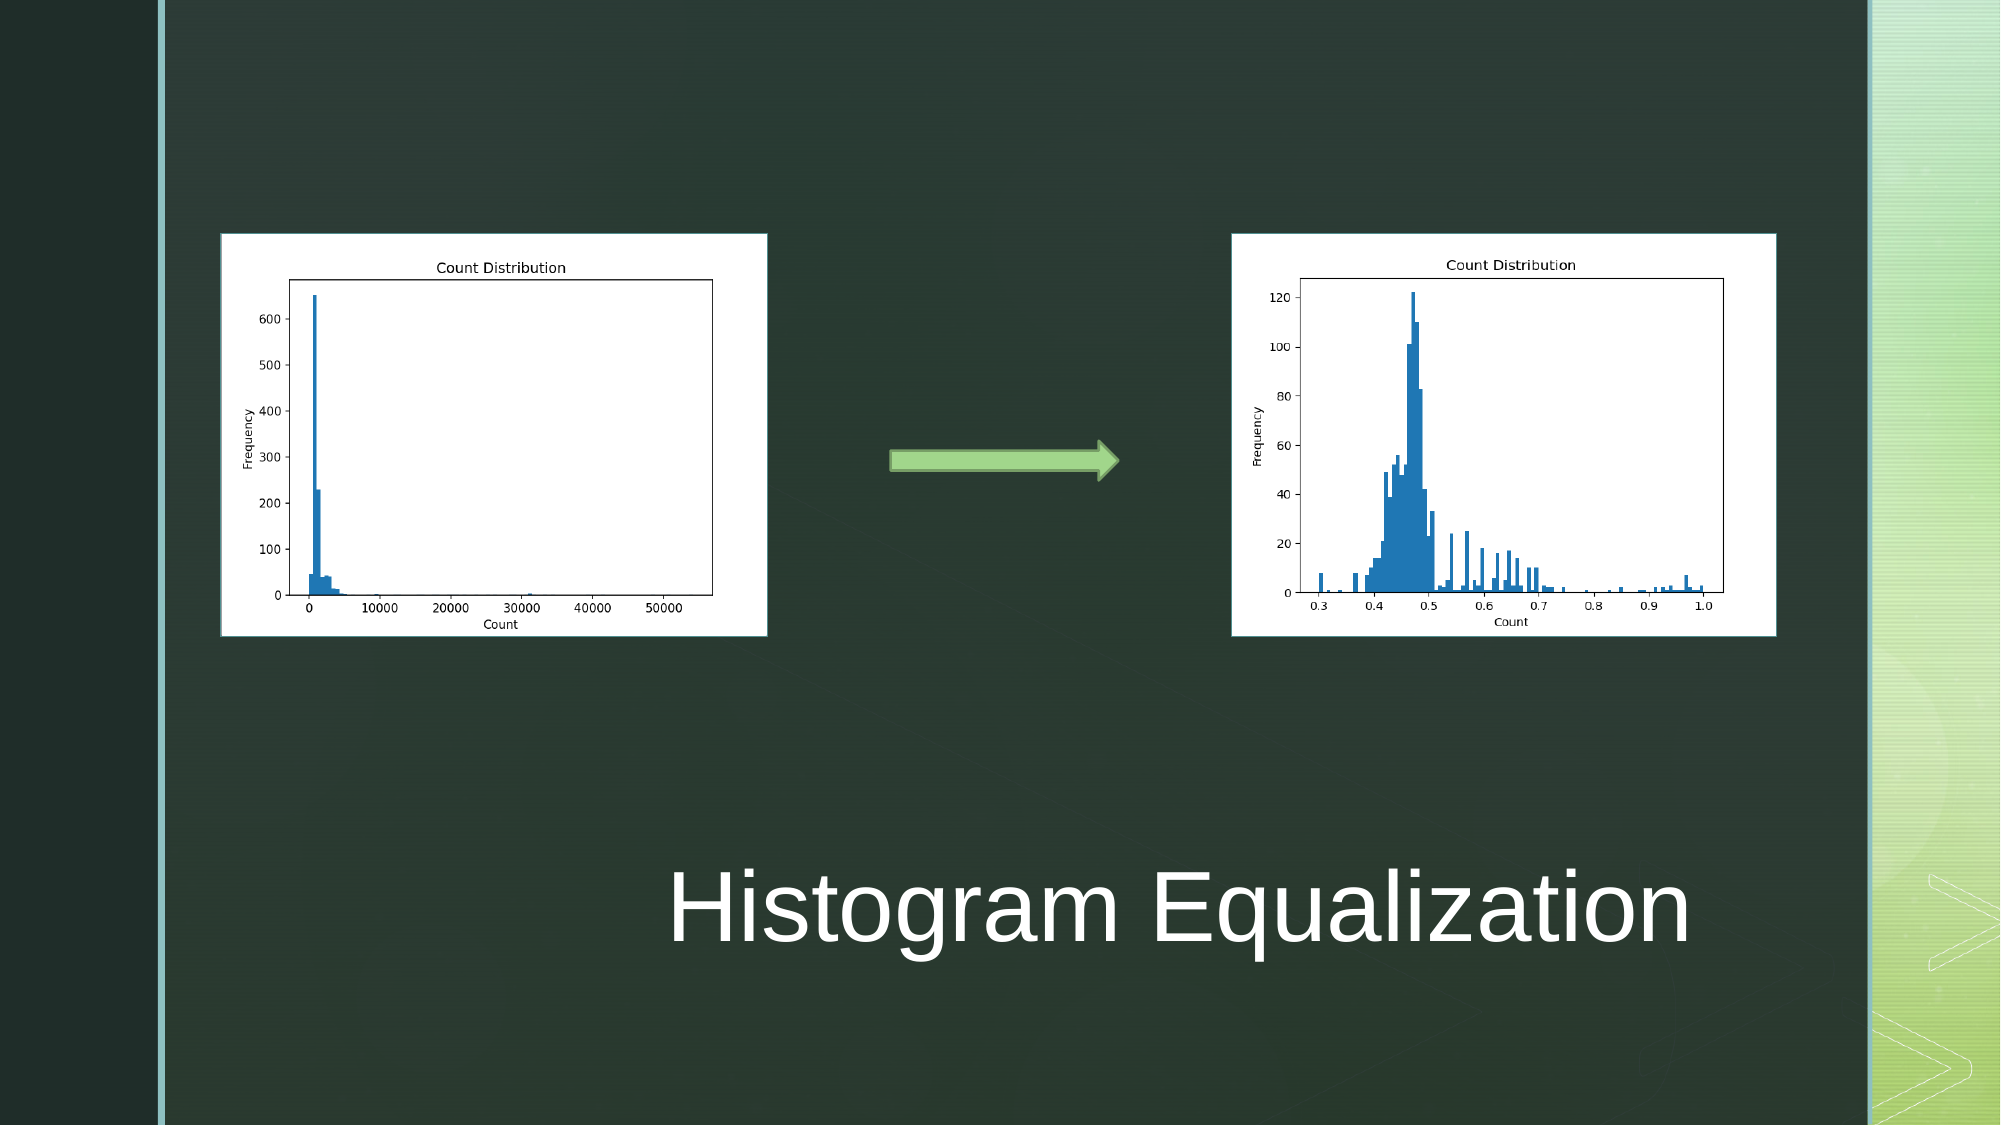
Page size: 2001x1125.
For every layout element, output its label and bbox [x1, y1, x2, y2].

picture [0, 0, 2001, 1125]
list [1230, 233, 1777, 638]
